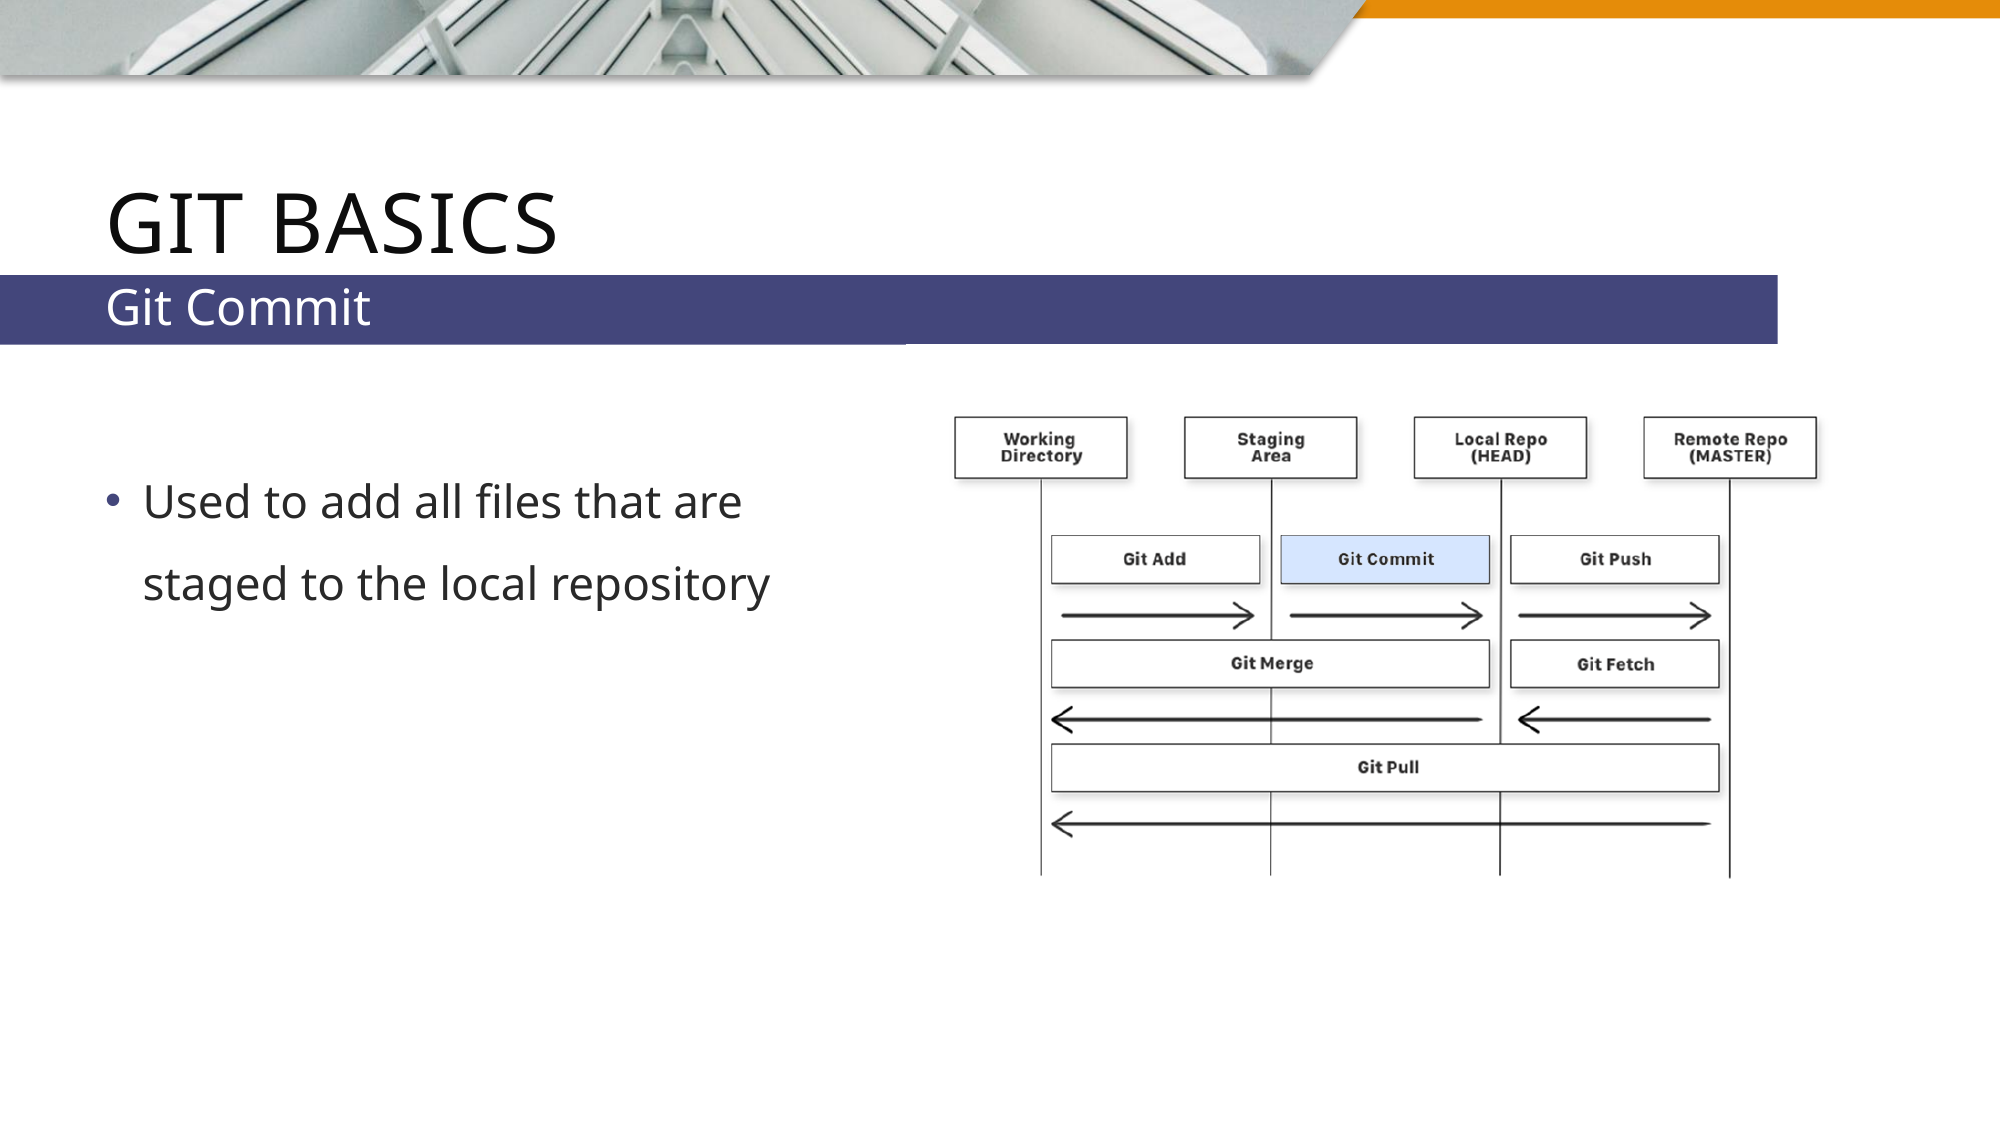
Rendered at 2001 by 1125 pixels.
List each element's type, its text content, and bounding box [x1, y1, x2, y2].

list Git Commit [0, 275, 1778, 345]
picture [905, 344, 1863, 907]
text_box Used to add all files that are staged to the local repository [90, 437, 866, 1038]
title Git basics [90, 162, 1863, 279]
picture [0, 0, 1367, 76]
